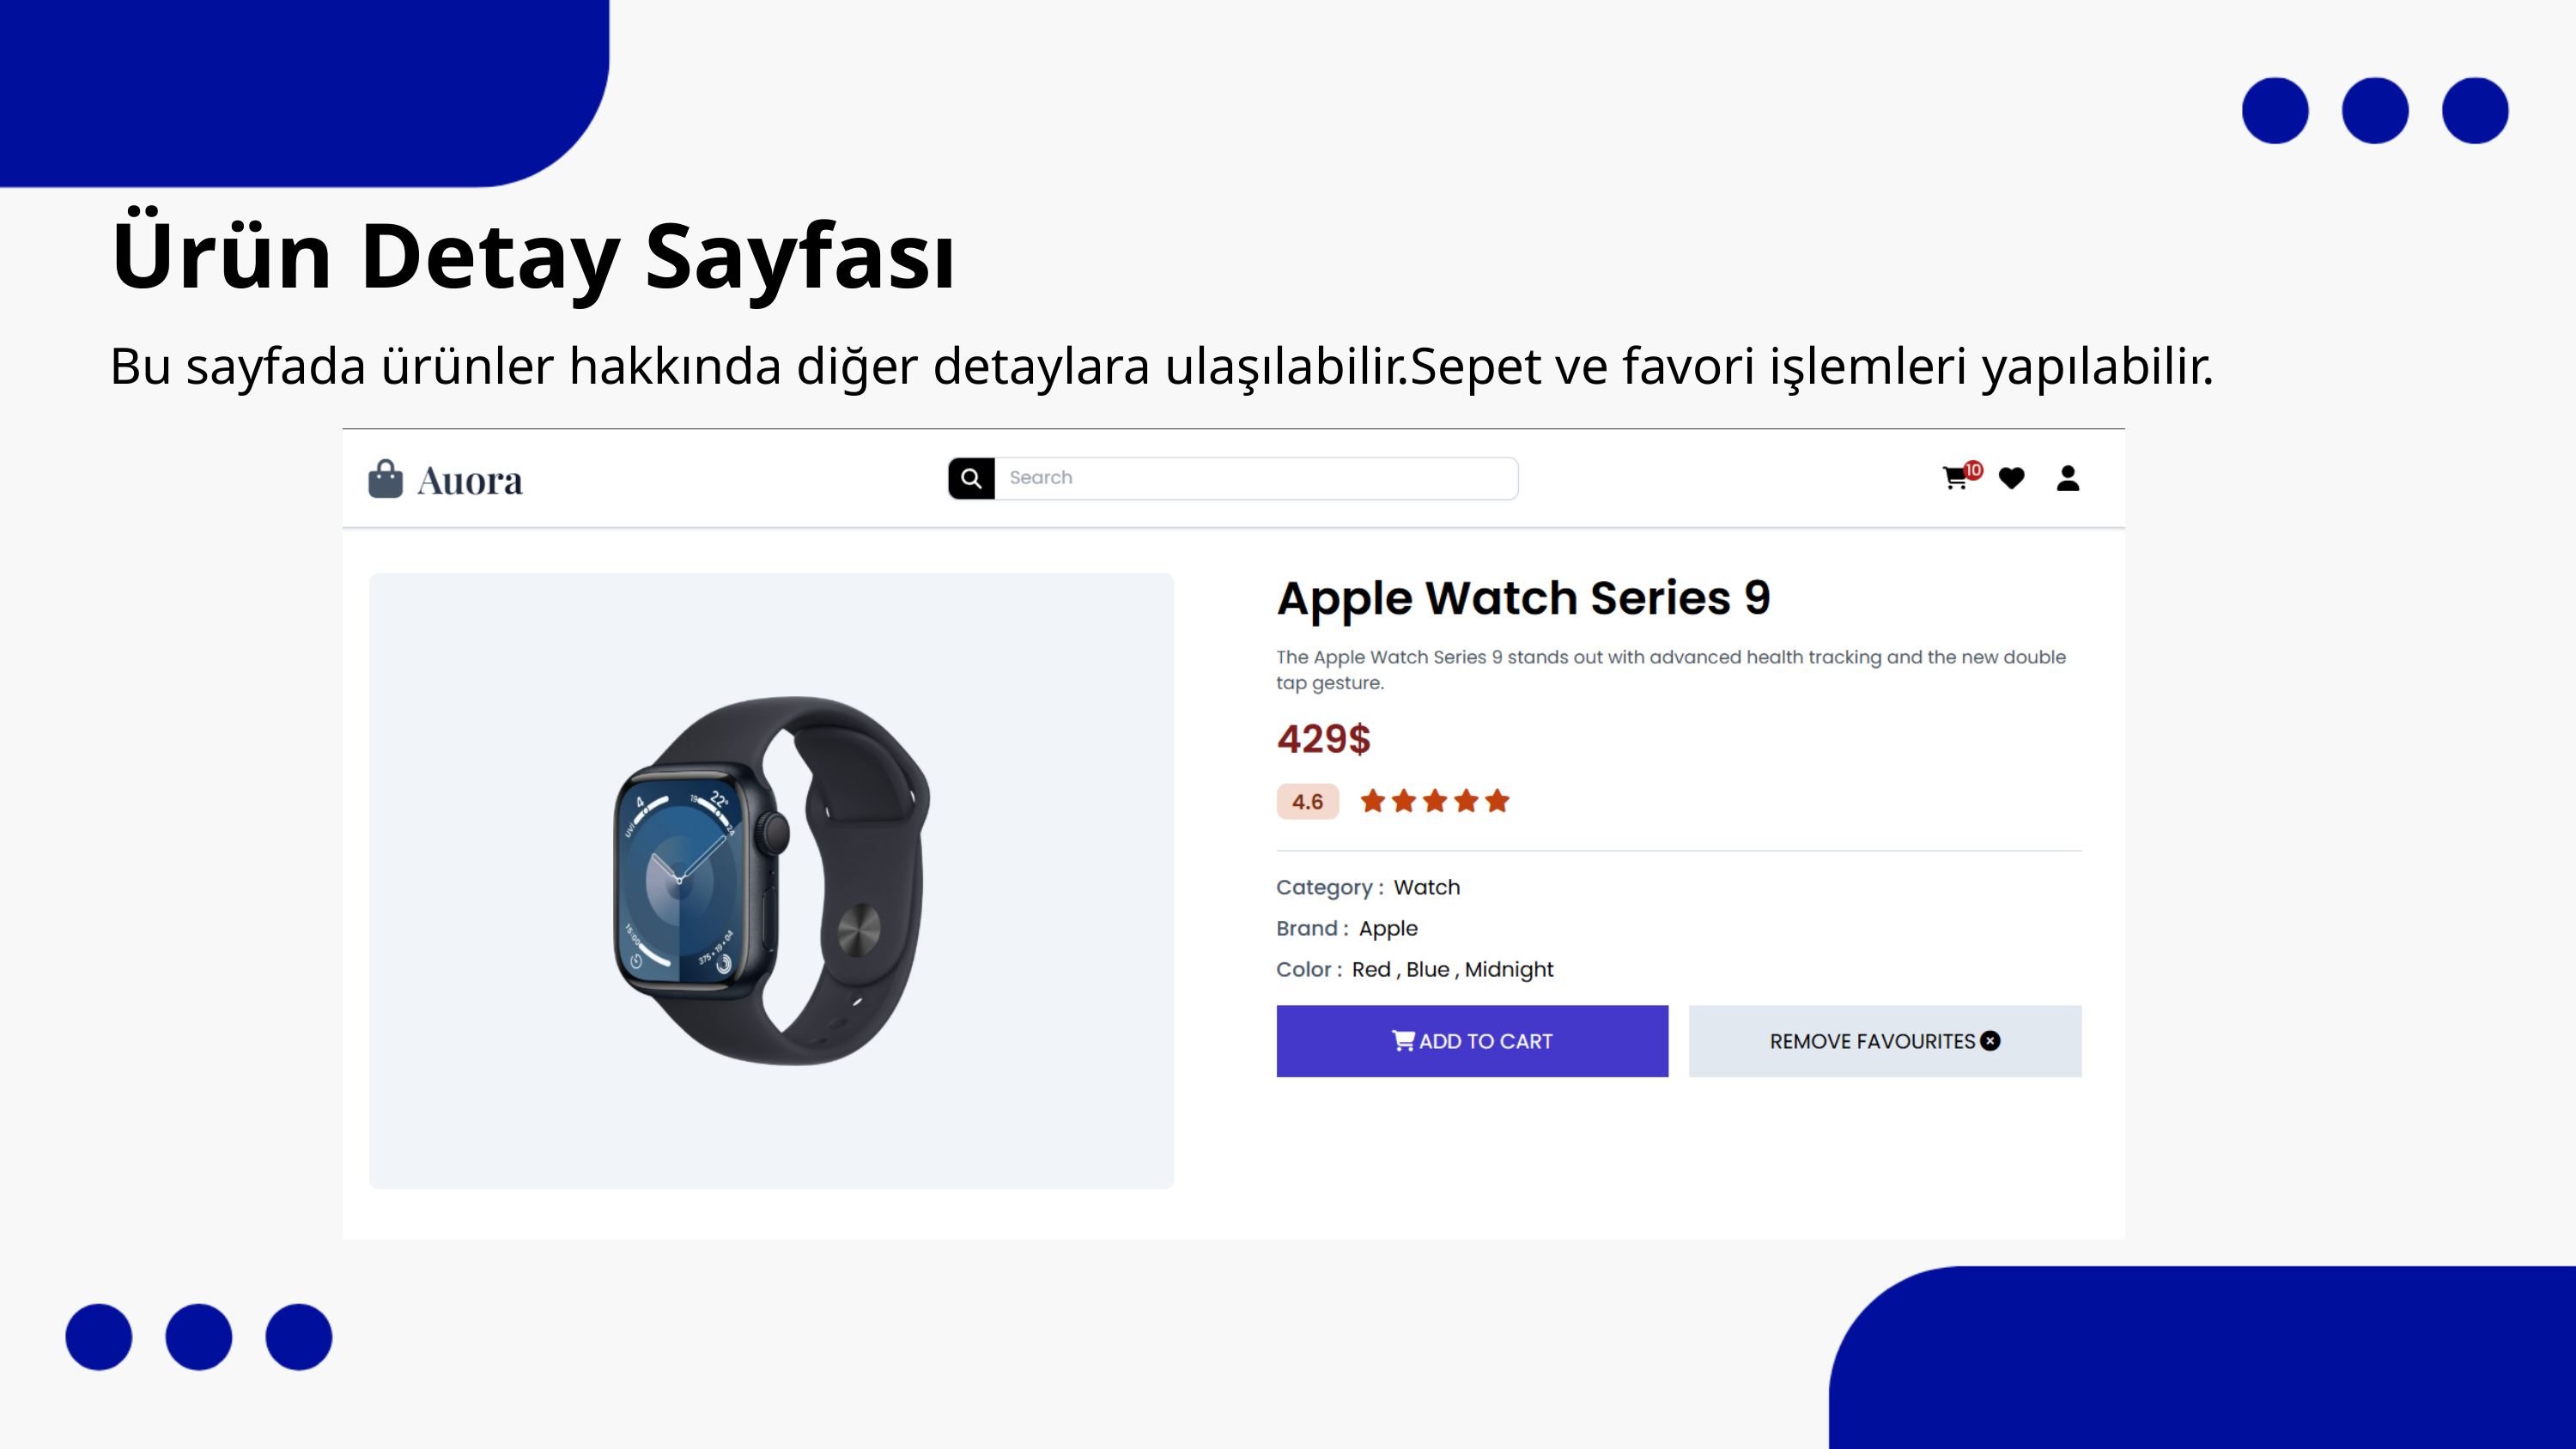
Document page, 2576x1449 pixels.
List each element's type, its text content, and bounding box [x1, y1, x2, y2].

picture [0, 0, 2576, 1449]
subtitle Bu sayfada ürünler hakkında diğer detaylara ulaşılabilir.Sepet ve favori işlemleri yapılabilir. [96, 327, 2501, 424]
title Ürün Detay Sayfası [96, 177, 2501, 327]
